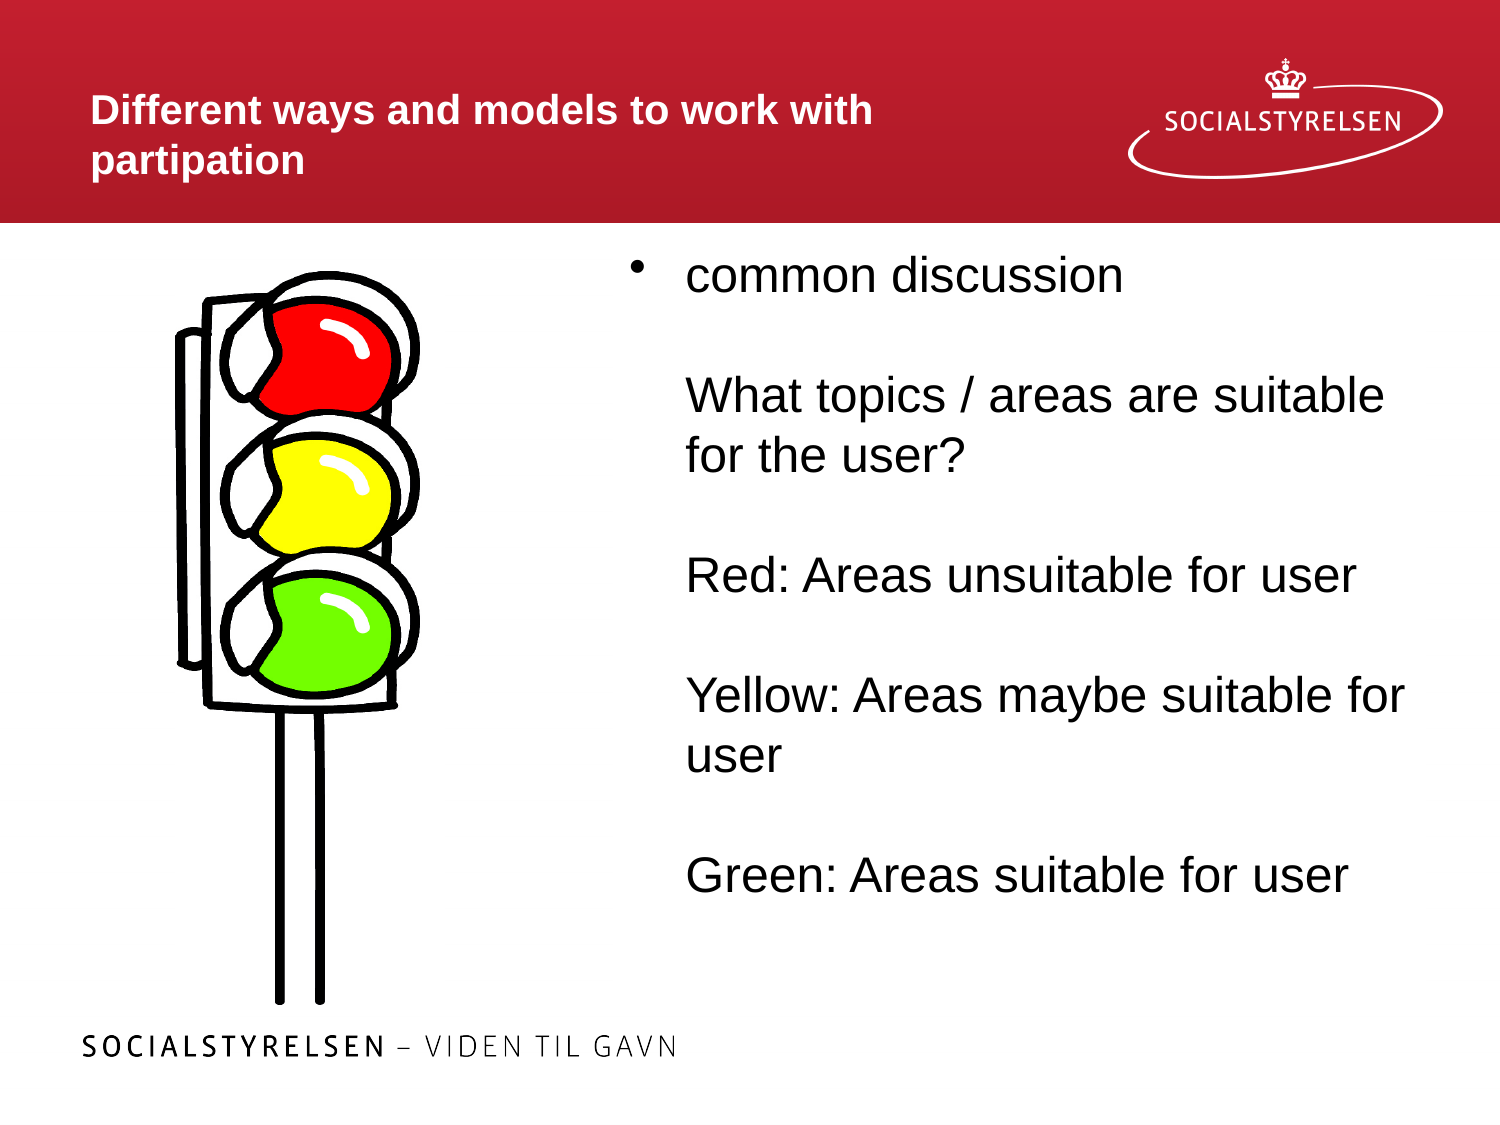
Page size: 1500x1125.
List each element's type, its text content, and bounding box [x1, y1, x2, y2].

picture [0, 223, 1500, 1125]
title Different ways and models to work with partipation [74, 74, 1005, 209]
list common discussion What topics / areas are suitable for the user? Red: Areas unsuitable for user Yellow: Areas maybe suitable for user Green: Areas suitable for user [613, 234, 1426, 1006]
picture [1128, 58, 1443, 179]
